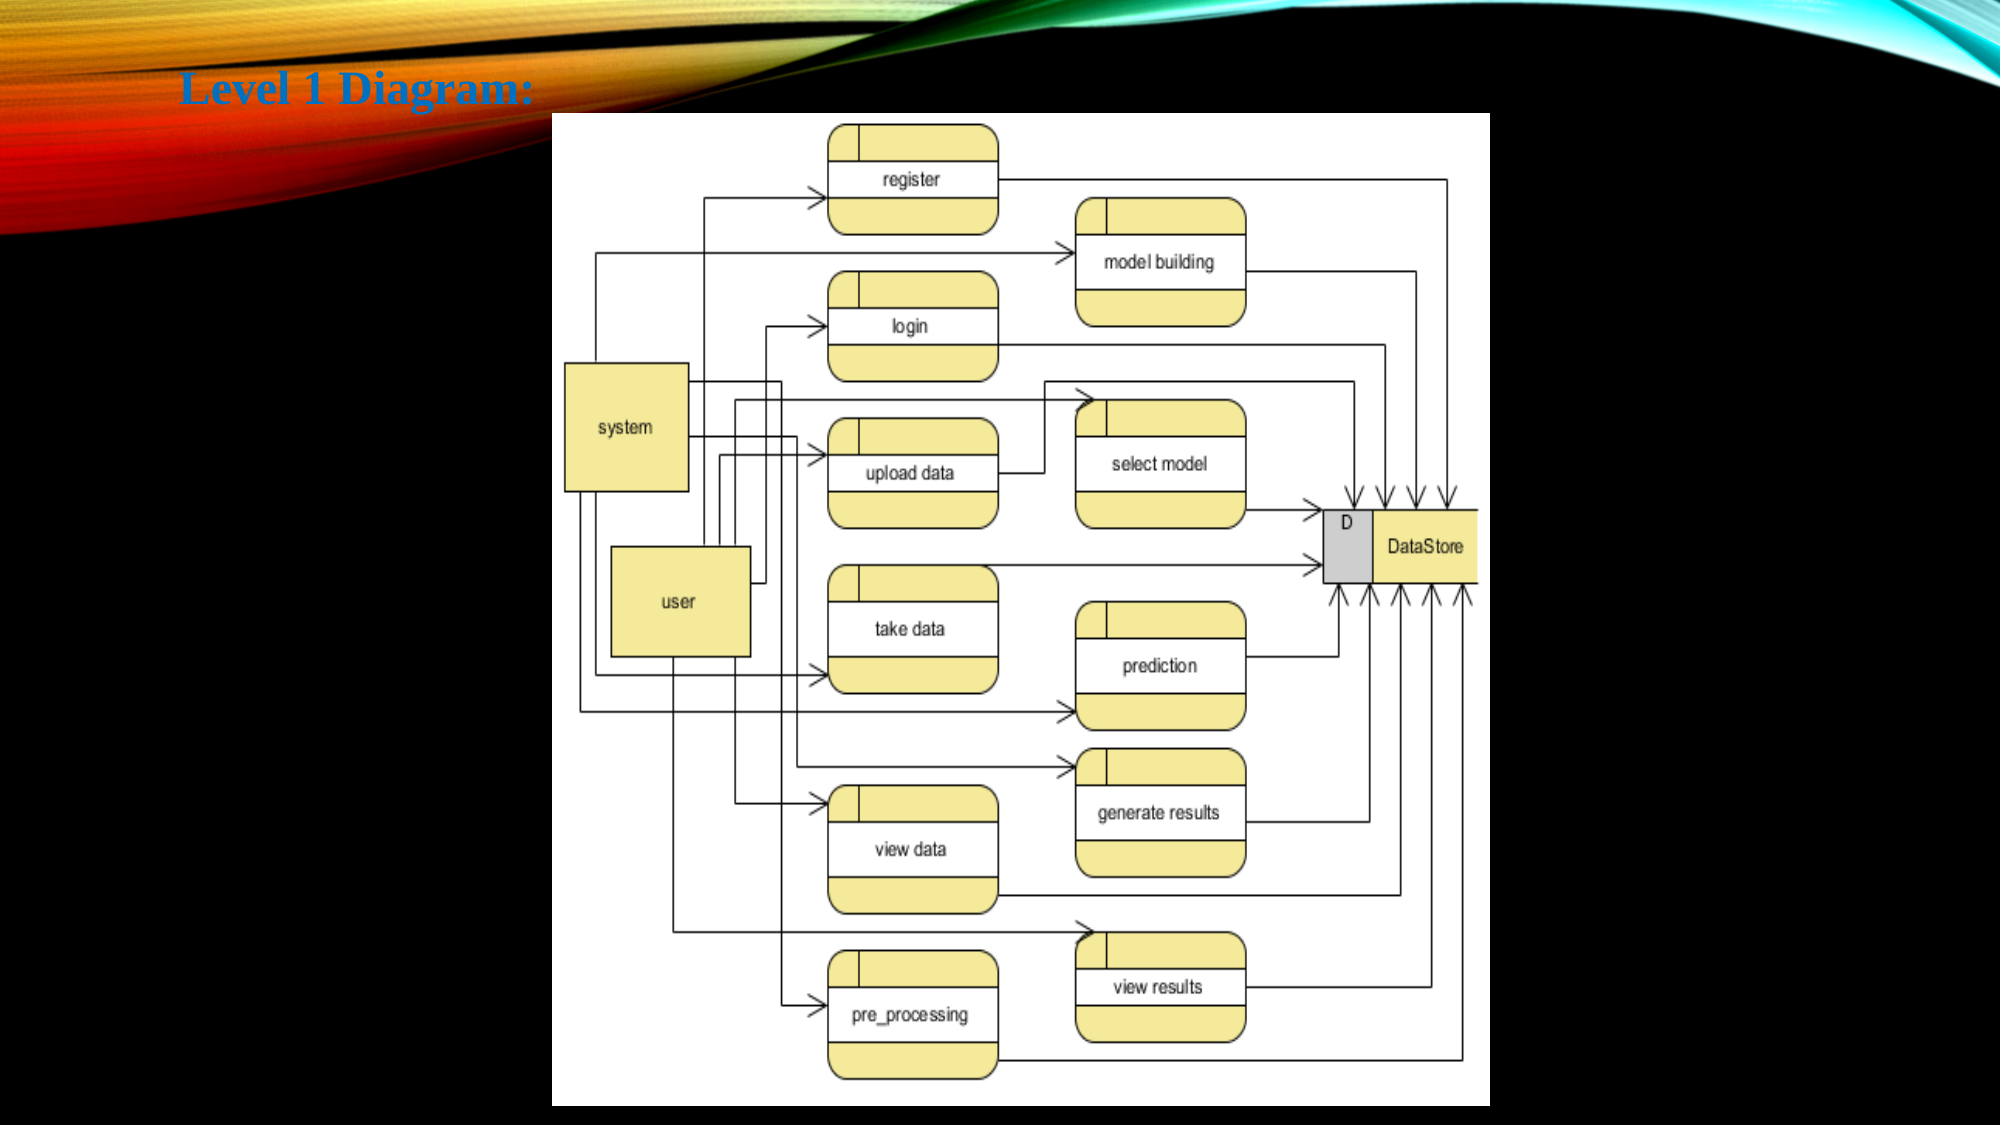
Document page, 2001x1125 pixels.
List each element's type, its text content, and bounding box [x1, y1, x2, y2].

text_box Level 1 Diagram: [164, 20, 551, 122]
picture [0, 0, 2000, 1107]
